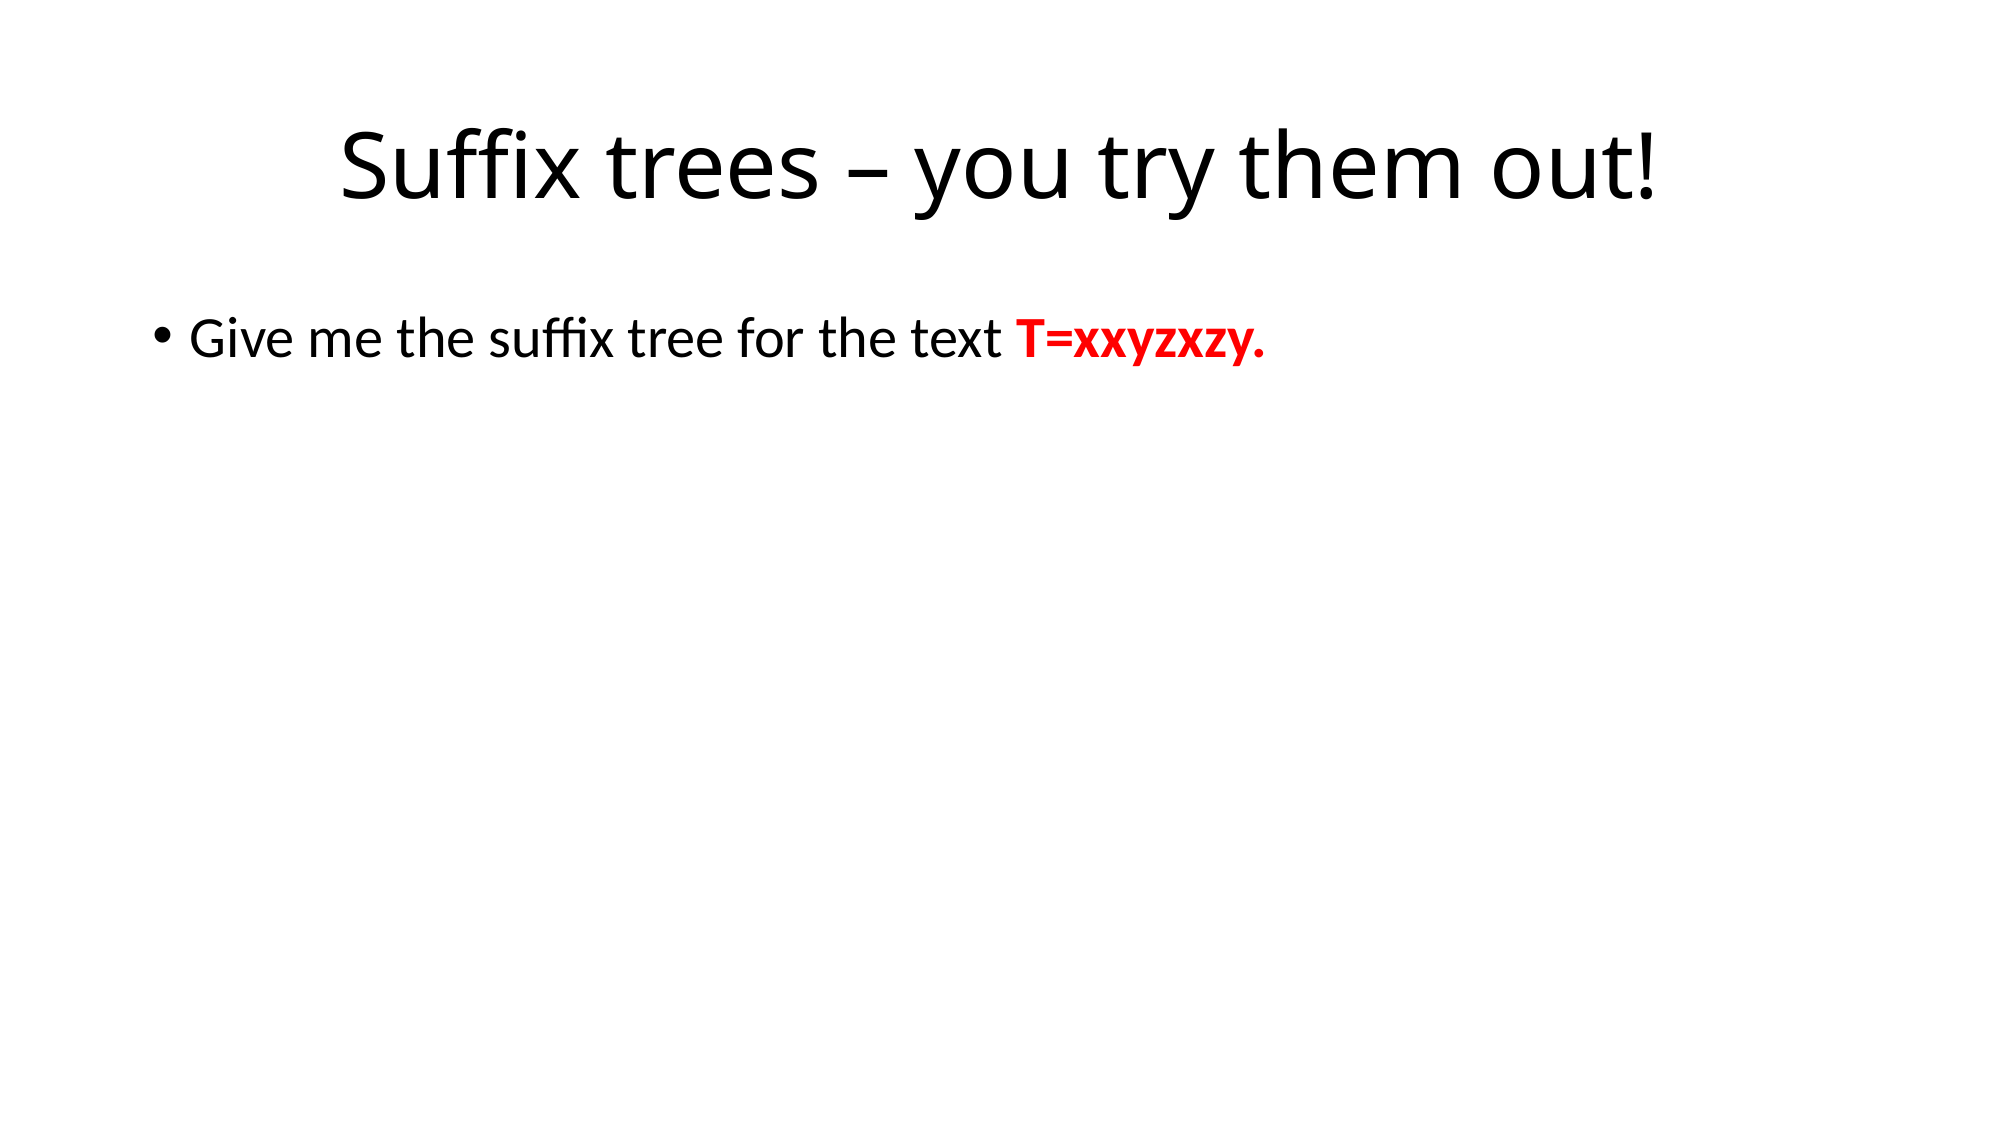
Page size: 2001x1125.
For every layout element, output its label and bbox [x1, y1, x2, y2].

list [137, 299, 1863, 1014]
title [137, 59, 1863, 278]
